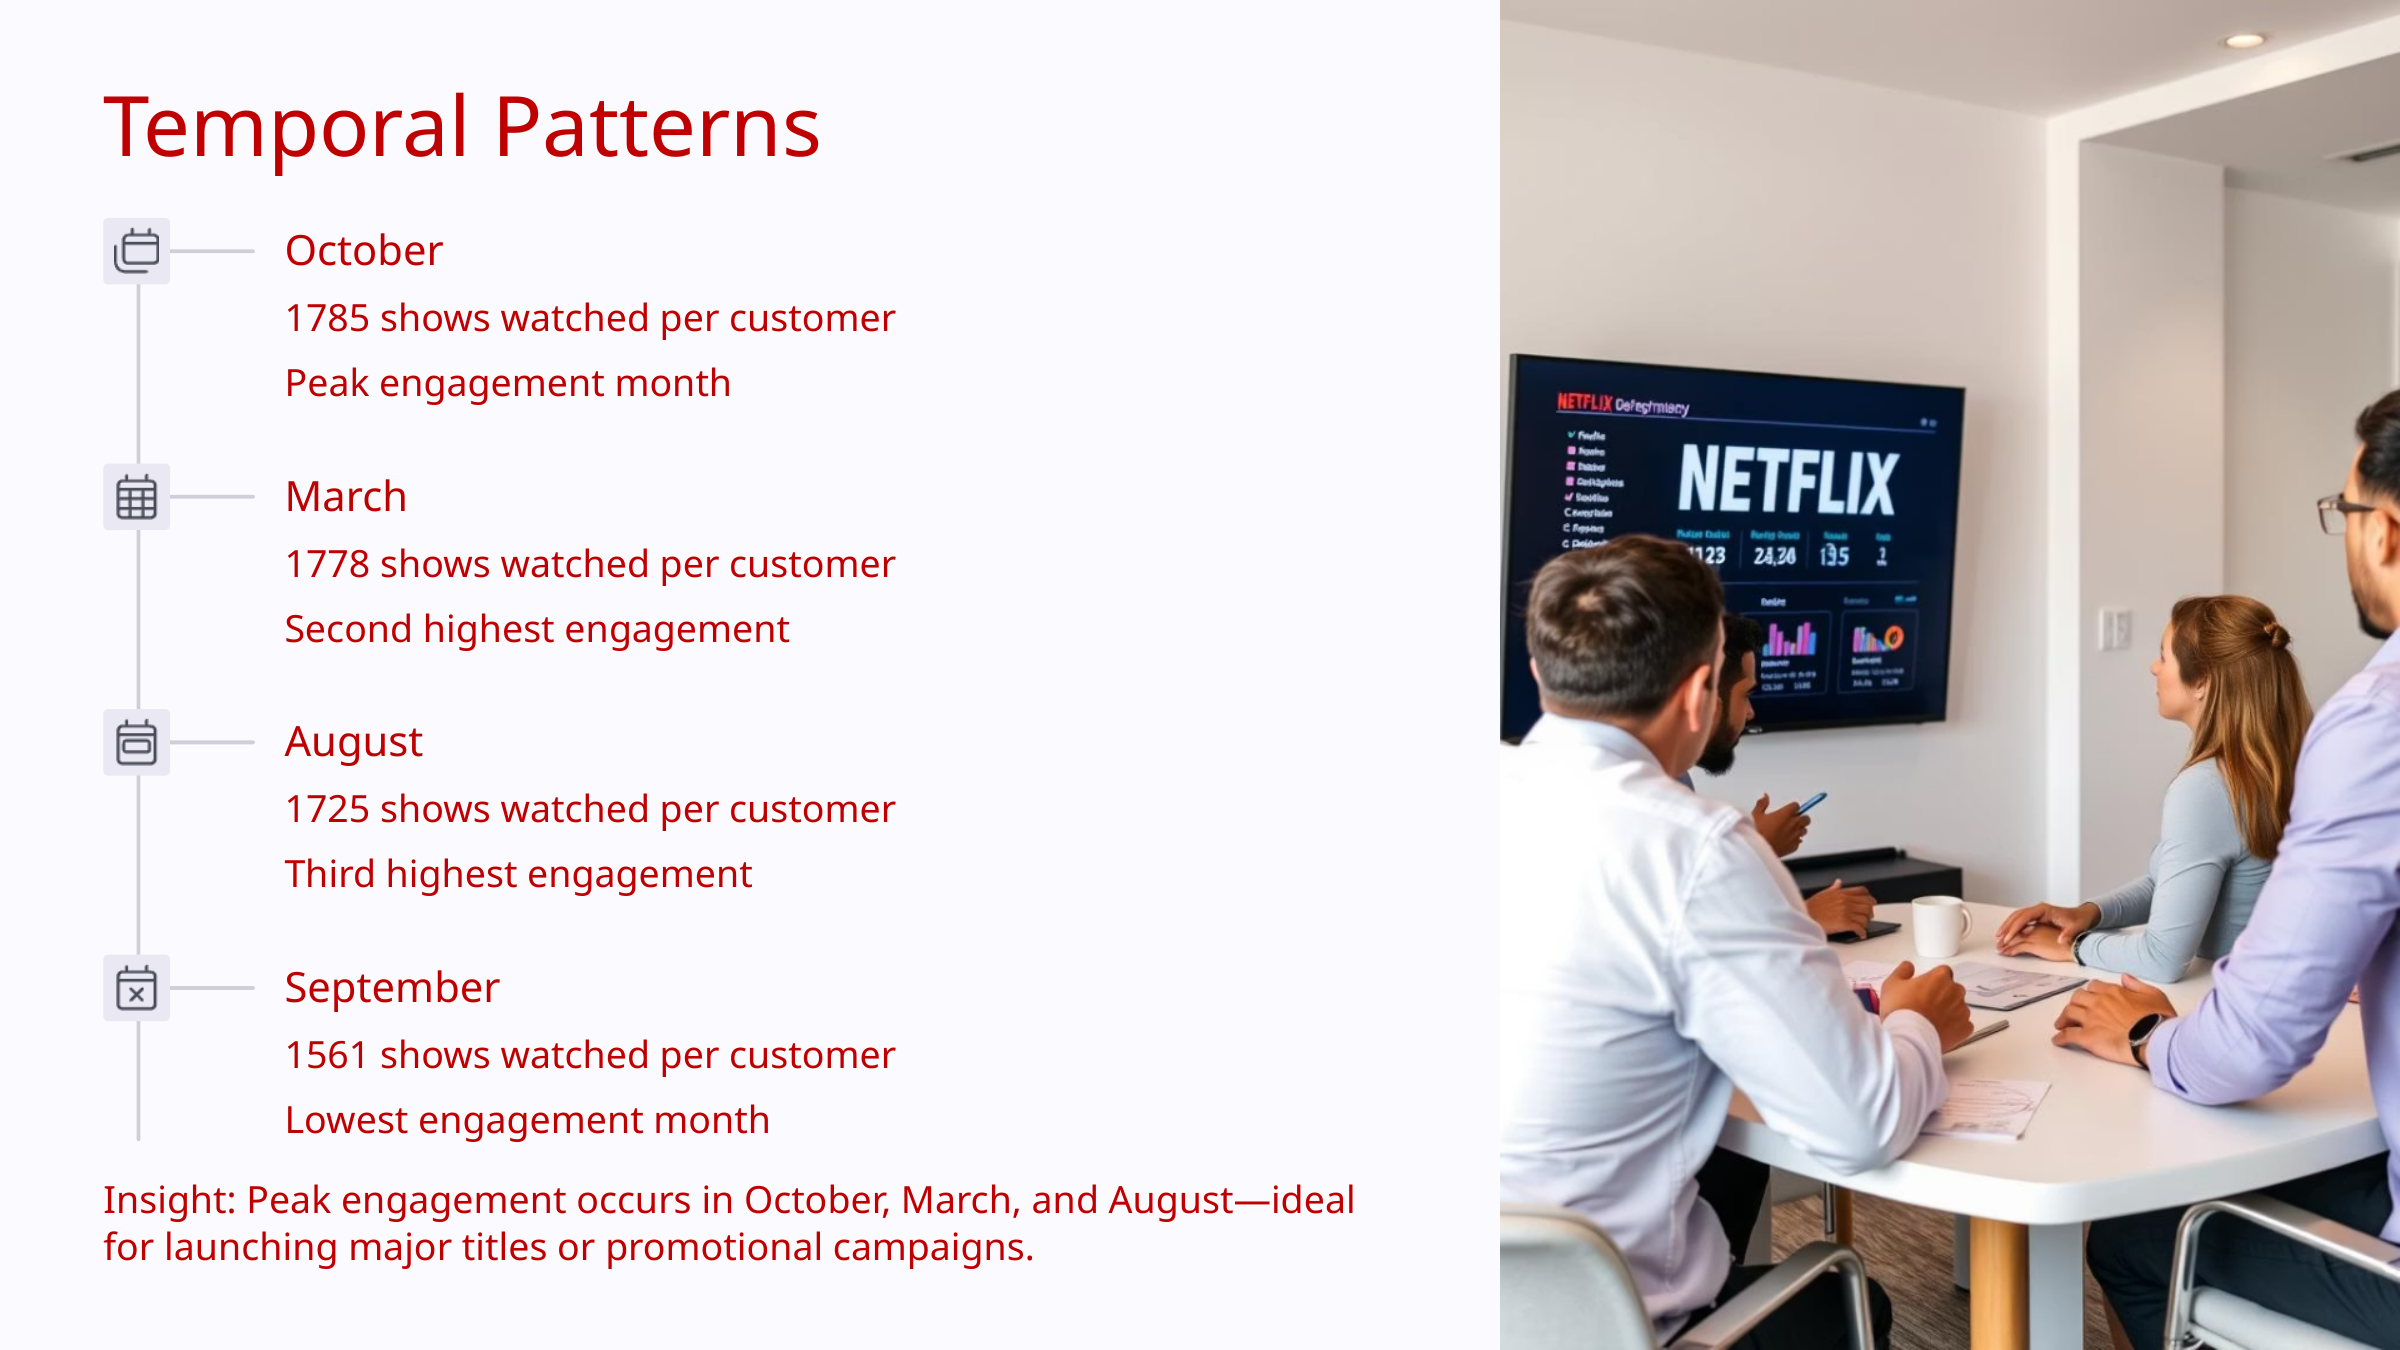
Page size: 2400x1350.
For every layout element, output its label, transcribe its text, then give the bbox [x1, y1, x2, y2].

text_box [170, 740, 255, 745]
picture [1499, 0, 2400, 1350]
text_box 1725 shows watched per customer [284, 783, 1397, 831]
text_box October [284, 228, 655, 275]
text_box Second highest engagement [284, 602, 1397, 650]
text_box Temporal Patterns [103, 81, 843, 174]
text_box [136, 776, 141, 954]
text_box [170, 986, 255, 990]
text_box 1785 shows watched per customer [284, 292, 1397, 340]
picture [114, 223, 159, 280]
text_box [103, 217, 170, 285]
text_box September [284, 964, 655, 1011]
picture [114, 469, 159, 525]
text_box August [284, 719, 655, 766]
text_box [136, 530, 141, 709]
text_box Third highest engagement [284, 848, 1397, 896]
text_box 1778 shows watched per customer [284, 537, 1397, 585]
text_box [136, 285, 141, 463]
text_box Peak engagement month [284, 357, 1397, 405]
text_box Lowest engagement month [284, 1093, 1397, 1142]
text_box [170, 494, 255, 499]
text_box [103, 954, 170, 1022]
picture [114, 714, 159, 771]
text_box [103, 463, 170, 531]
picture [114, 960, 159, 1016]
text_box 1561 shows watched per customer [284, 1028, 1397, 1076]
text_box [136, 1022, 141, 1142]
text_box [170, 249, 255, 254]
text_box March [284, 473, 655, 520]
text_box [103, 709, 170, 776]
text_box Insight: Peak engagement occurs in October, March, and August—ideal for launching major titles or promotional campaigns. [103, 1174, 1397, 1269]
